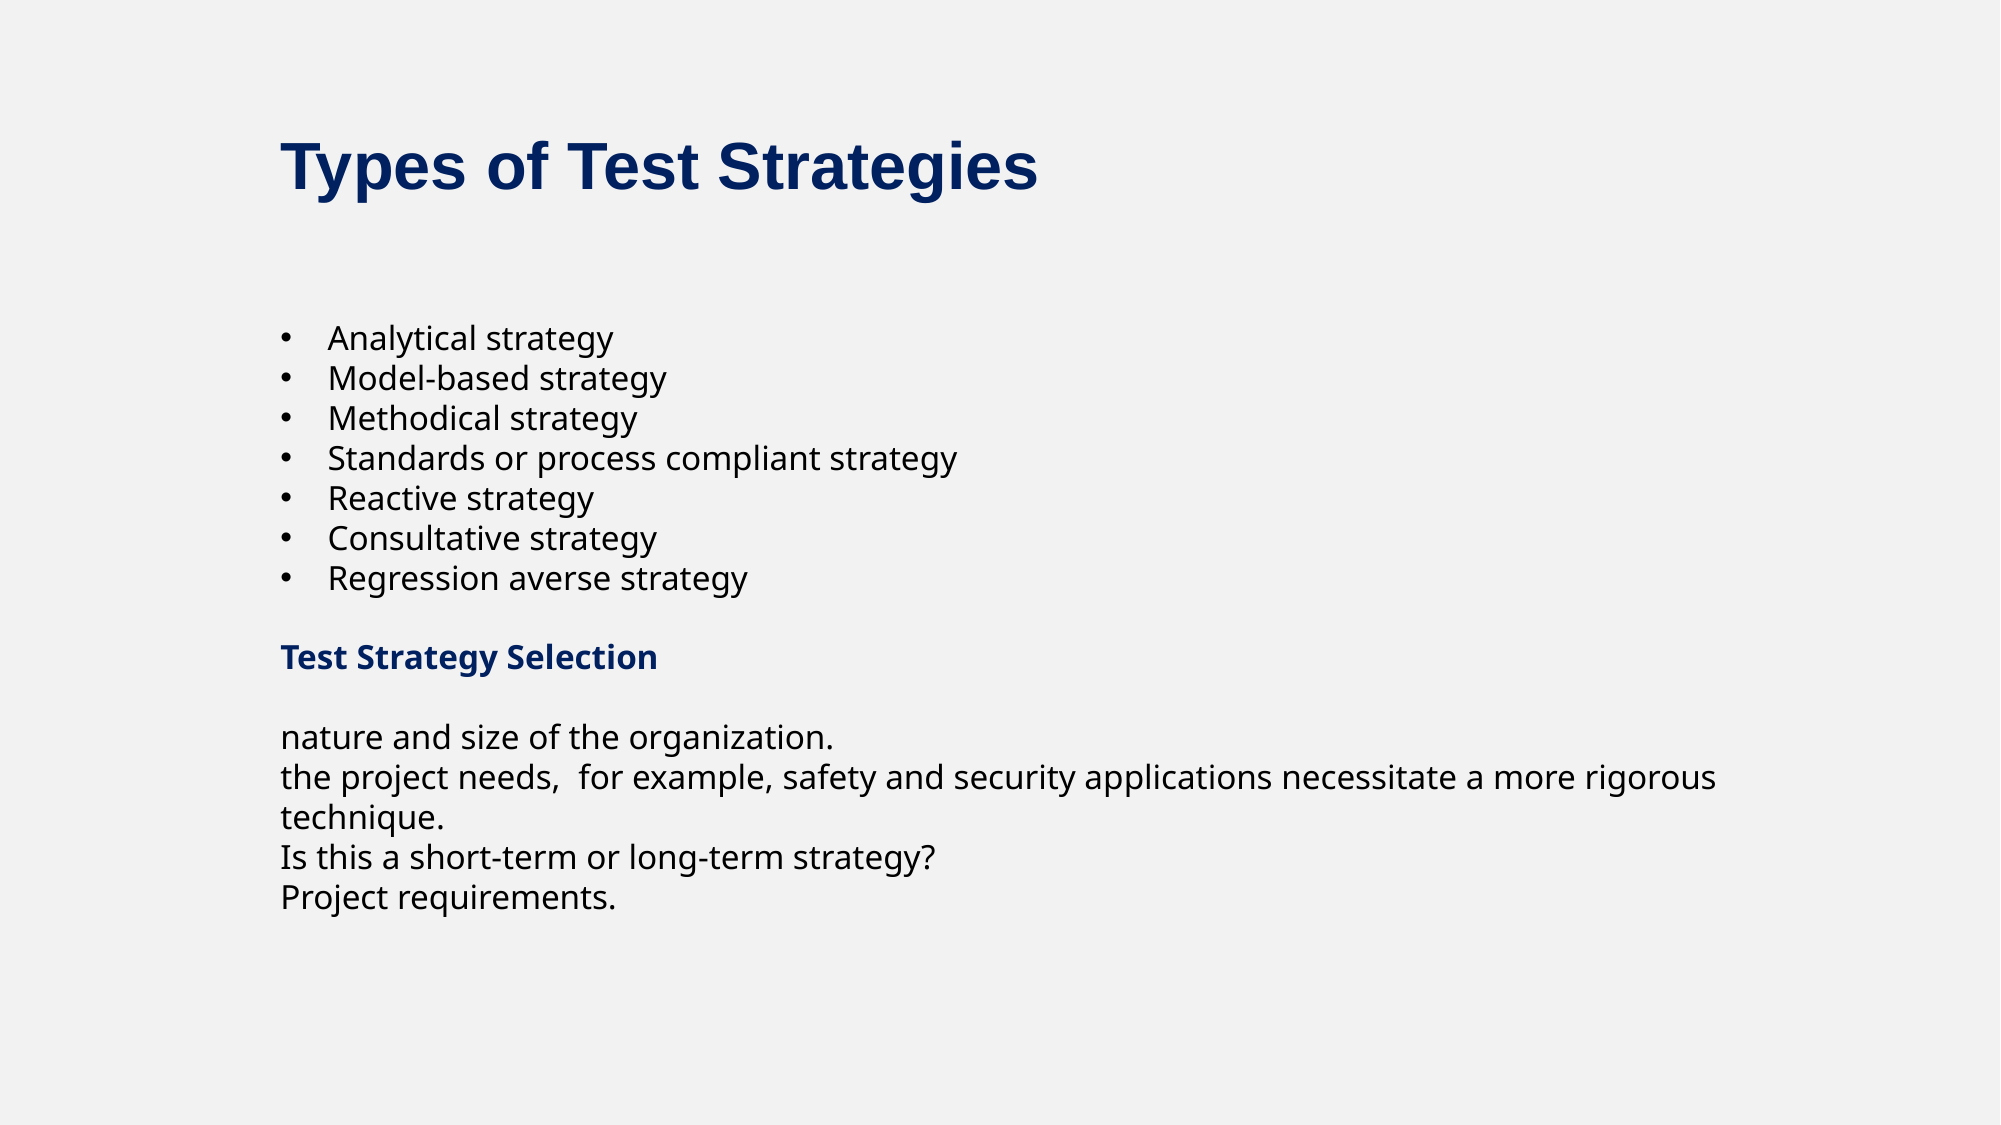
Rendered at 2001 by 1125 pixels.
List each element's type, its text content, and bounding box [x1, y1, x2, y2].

text_box Types of Test Strategies [265, 115, 1115, 211]
text_box Analytical strategy Model-based strategy Methodical strategy Standards or process compliant strategy Reactive strategy Consultative strategy Regression averse strategy Test Strategy Selection nature and size of the organization. the project needs, for example, safety and security applications necessitate a more rigorous technique. Is this a short-term or long-term strategy? Project requirements. [265, 309, 1825, 959]
